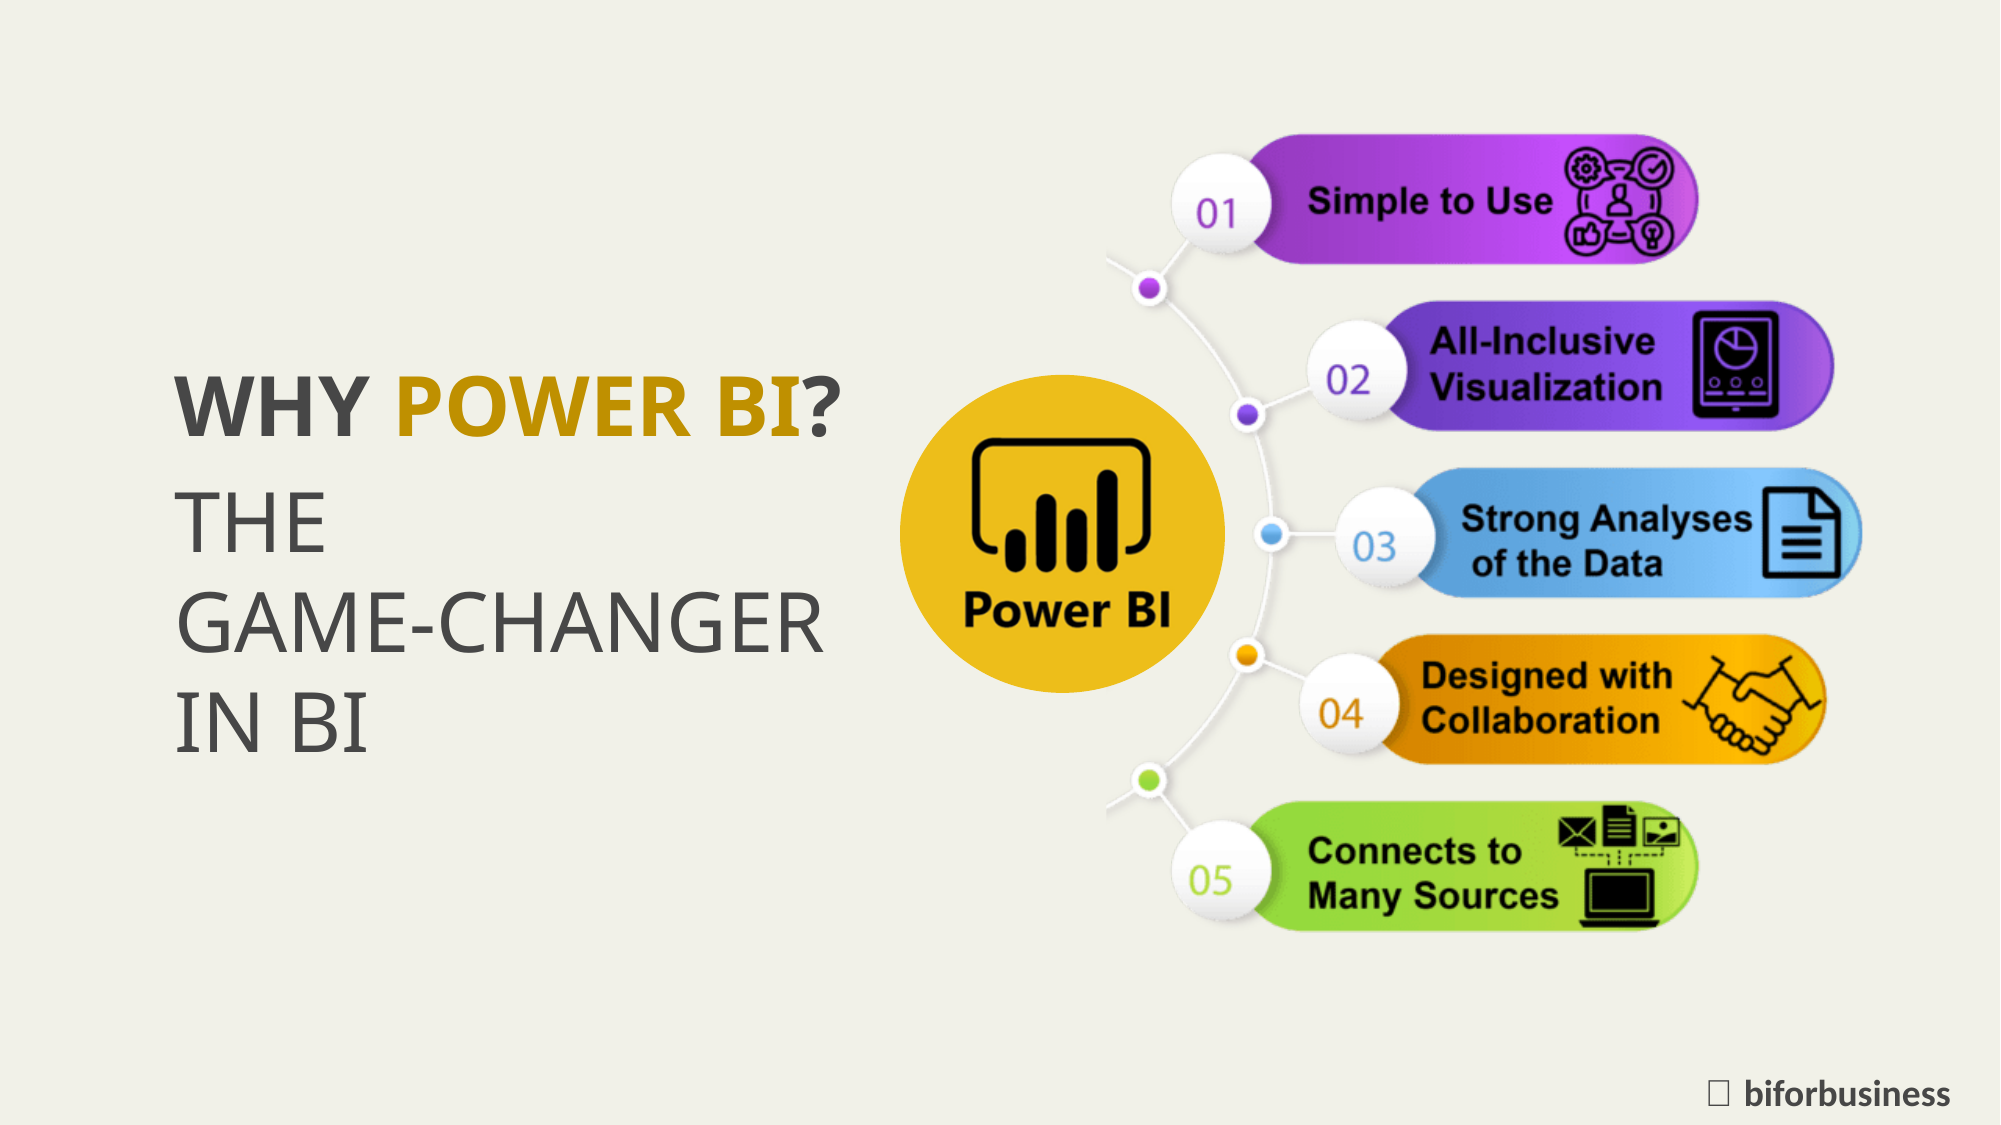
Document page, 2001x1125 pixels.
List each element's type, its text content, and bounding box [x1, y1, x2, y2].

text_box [159, 345, 894, 780]
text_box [899, 97, 1863, 1028]
text_box 🌐 biforbusiness [1690, 1061, 2000, 1122]
